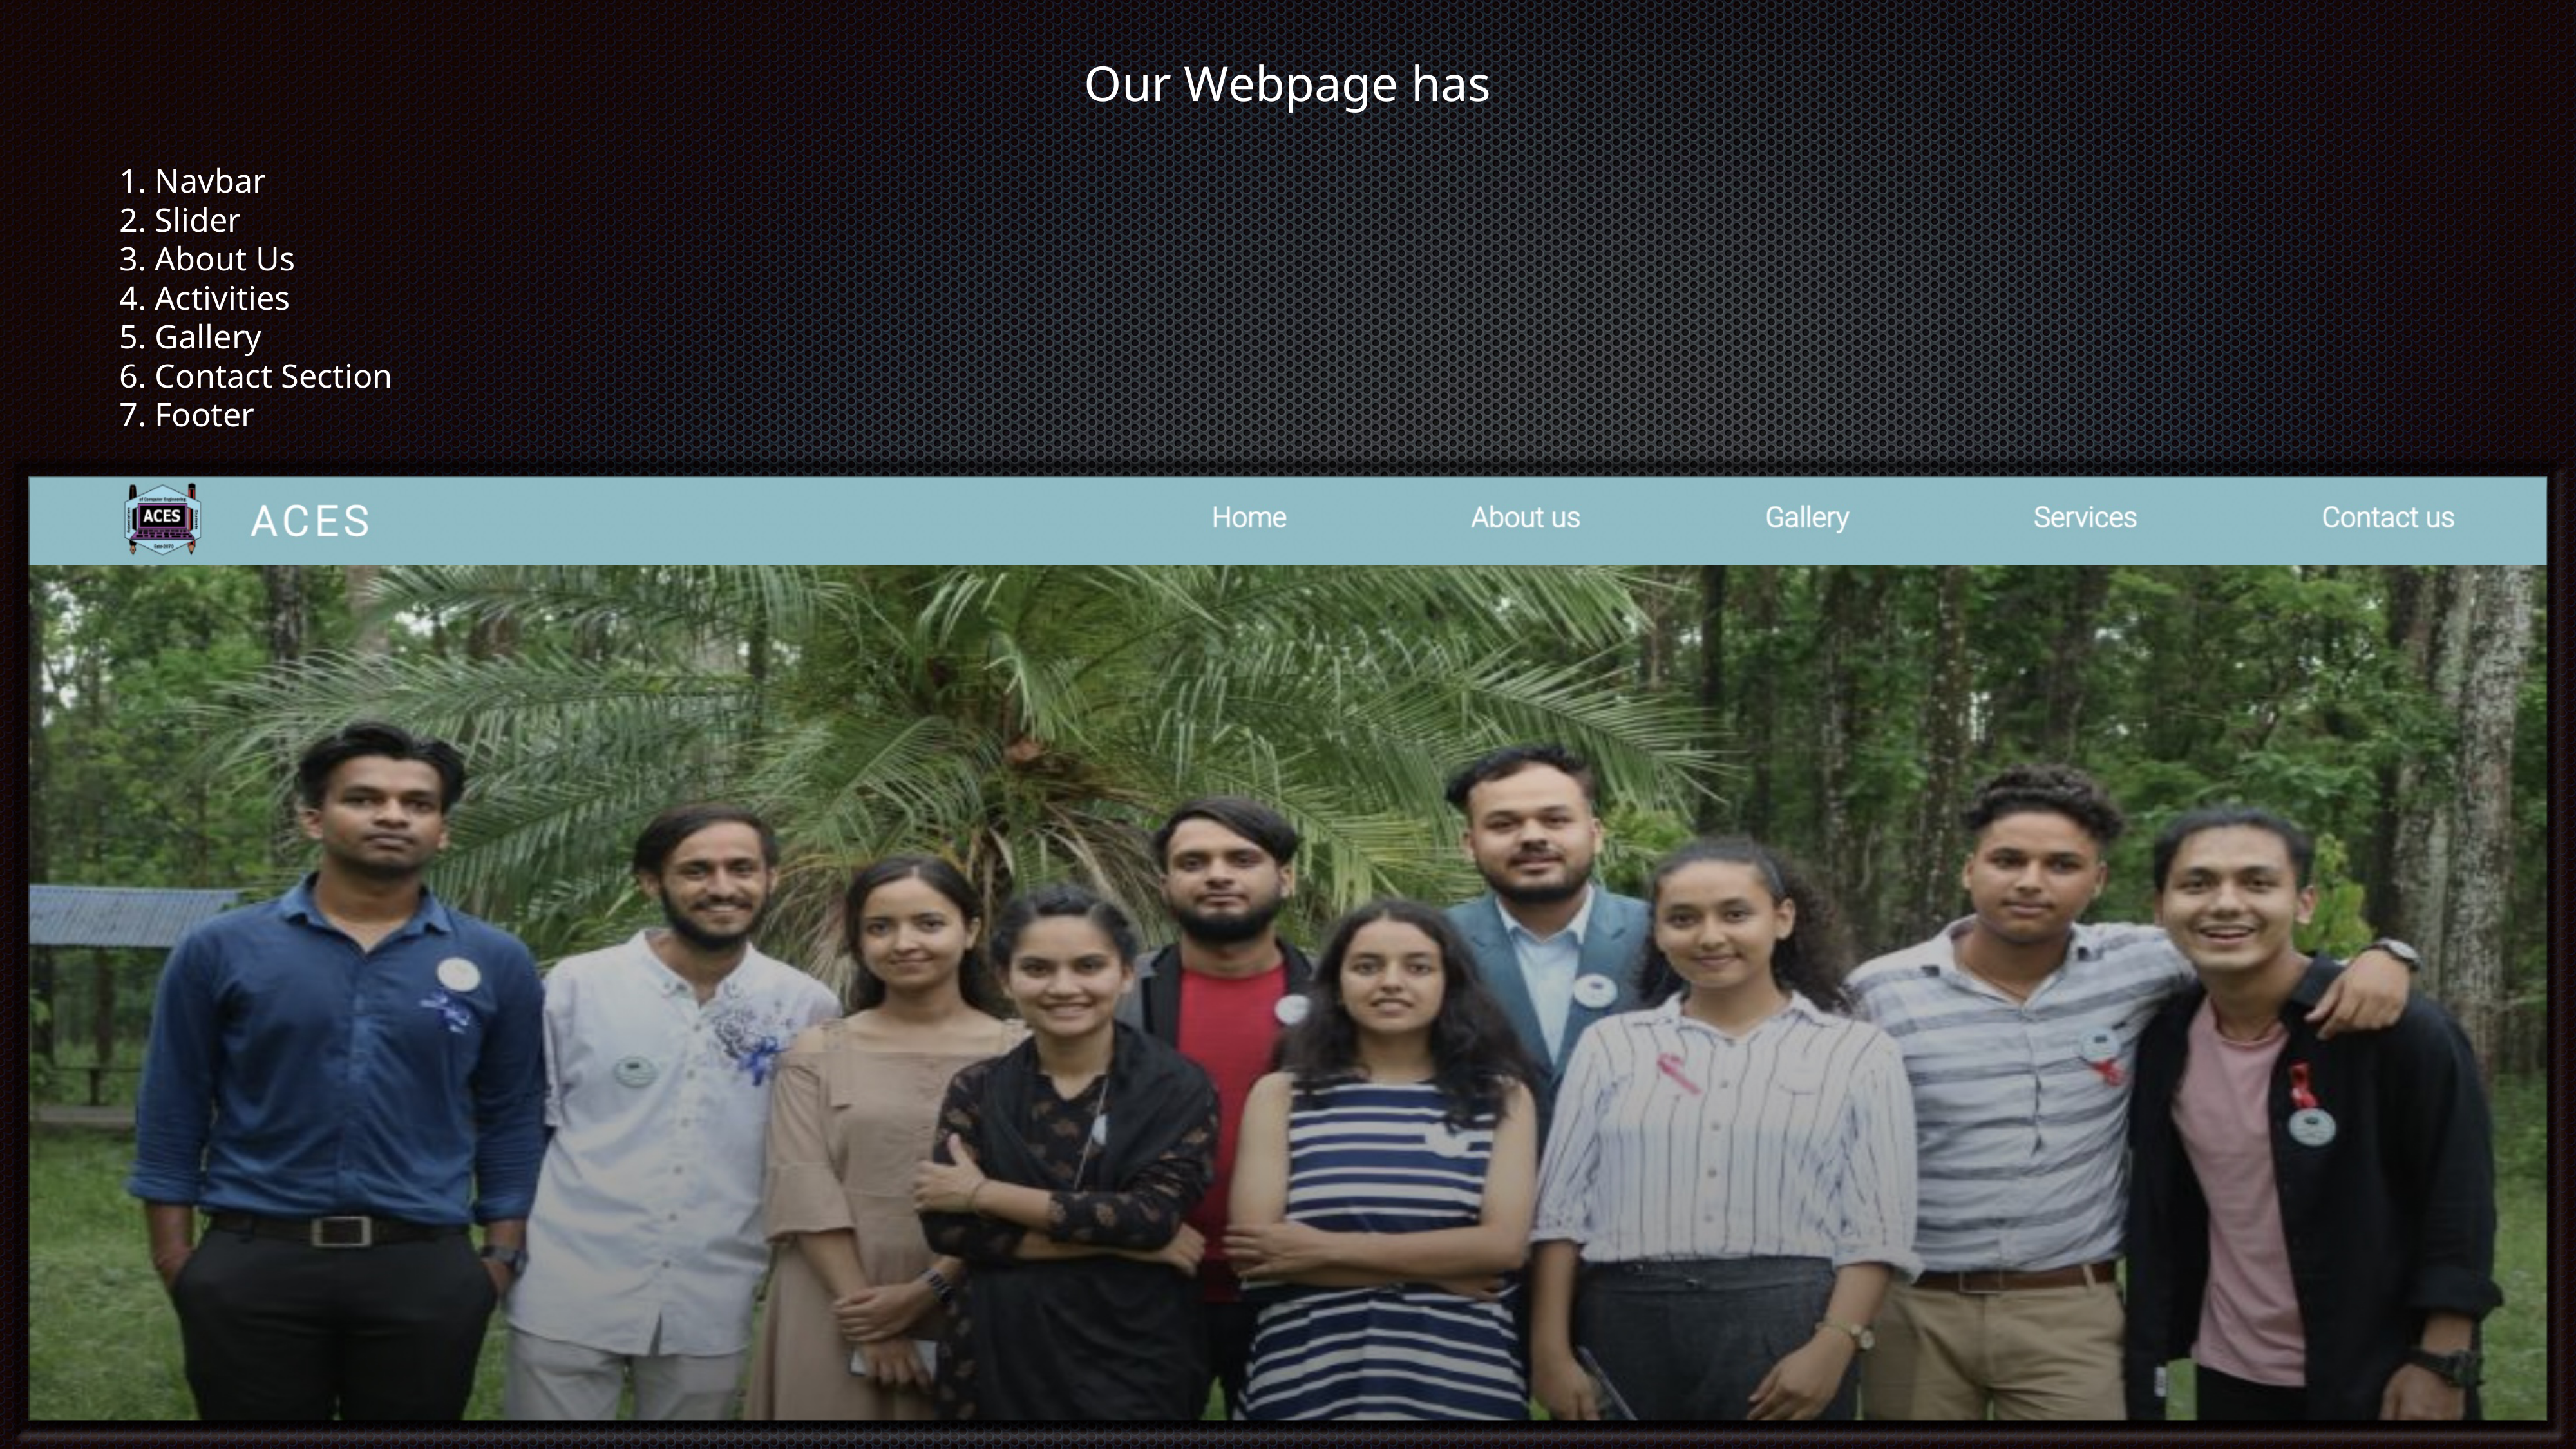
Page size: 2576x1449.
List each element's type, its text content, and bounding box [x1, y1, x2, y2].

picture [0, 0, 2576, 1449]
list Our Webpage has 1. Navbar 2. Slider 3. About Us 4. Activities 5. Gallery 6. Contact Section 7. Footer [113, 47, 2463, 430]
